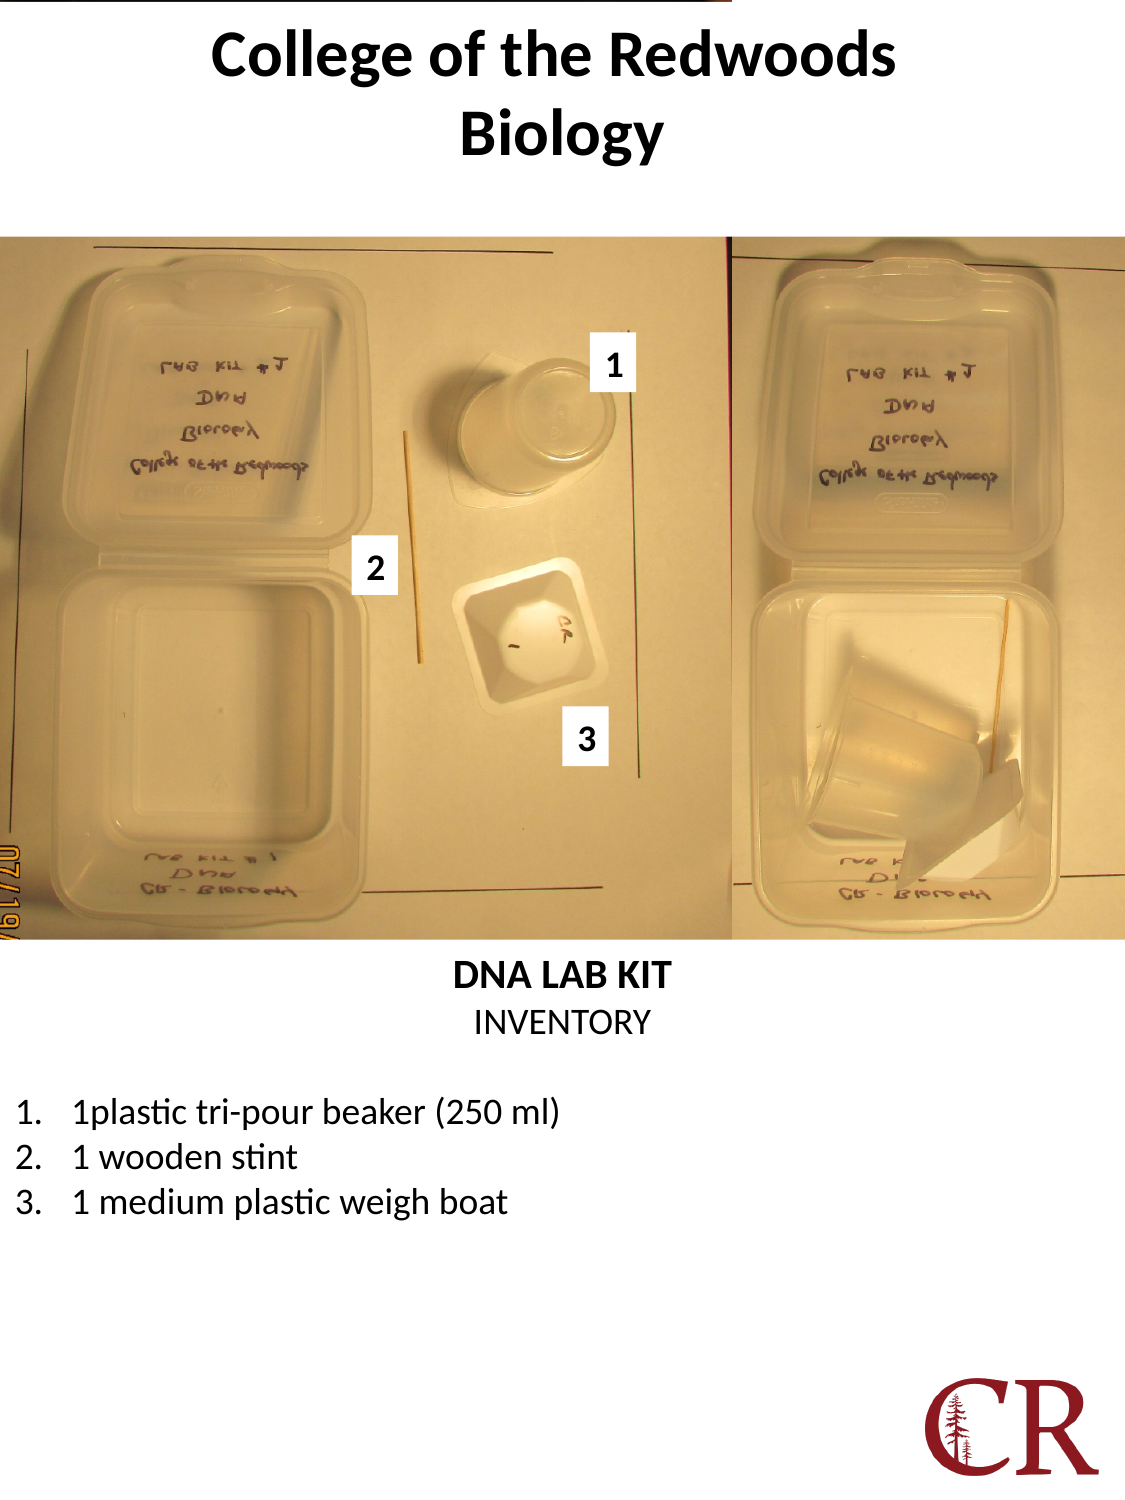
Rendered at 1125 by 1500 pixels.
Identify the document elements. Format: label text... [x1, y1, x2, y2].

picture [925, 1378, 1099, 1476]
picture [0, 101, 1125, 977]
text_box DNA LAB KIT INVENTORY 1plastic tri-pour beaker (250 ml) 1 wooden stint 1 medium plastic weigh boat [0, 945, 1125, 1455]
text_box College of the Redwoods Biology [0, 1, 1125, 132]
